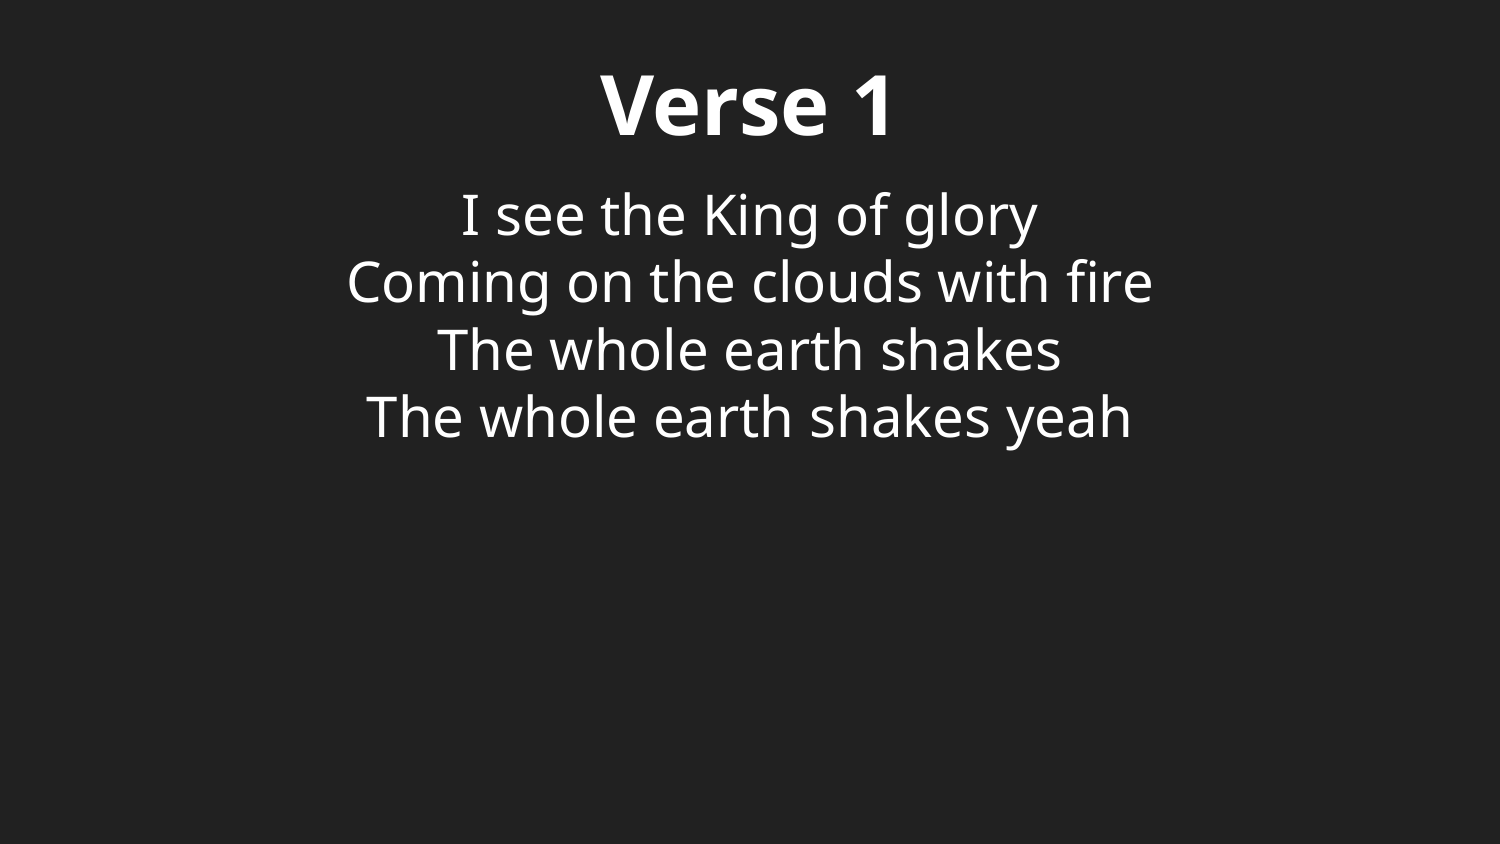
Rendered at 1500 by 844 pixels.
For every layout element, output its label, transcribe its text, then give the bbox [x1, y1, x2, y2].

text_box Verse 1 [74, 45, 1425, 160]
text_box I see the King of glory Coming on the clouds with fire The whole earth shakes The whole earth shakes yeah [74, 171, 1425, 524]
